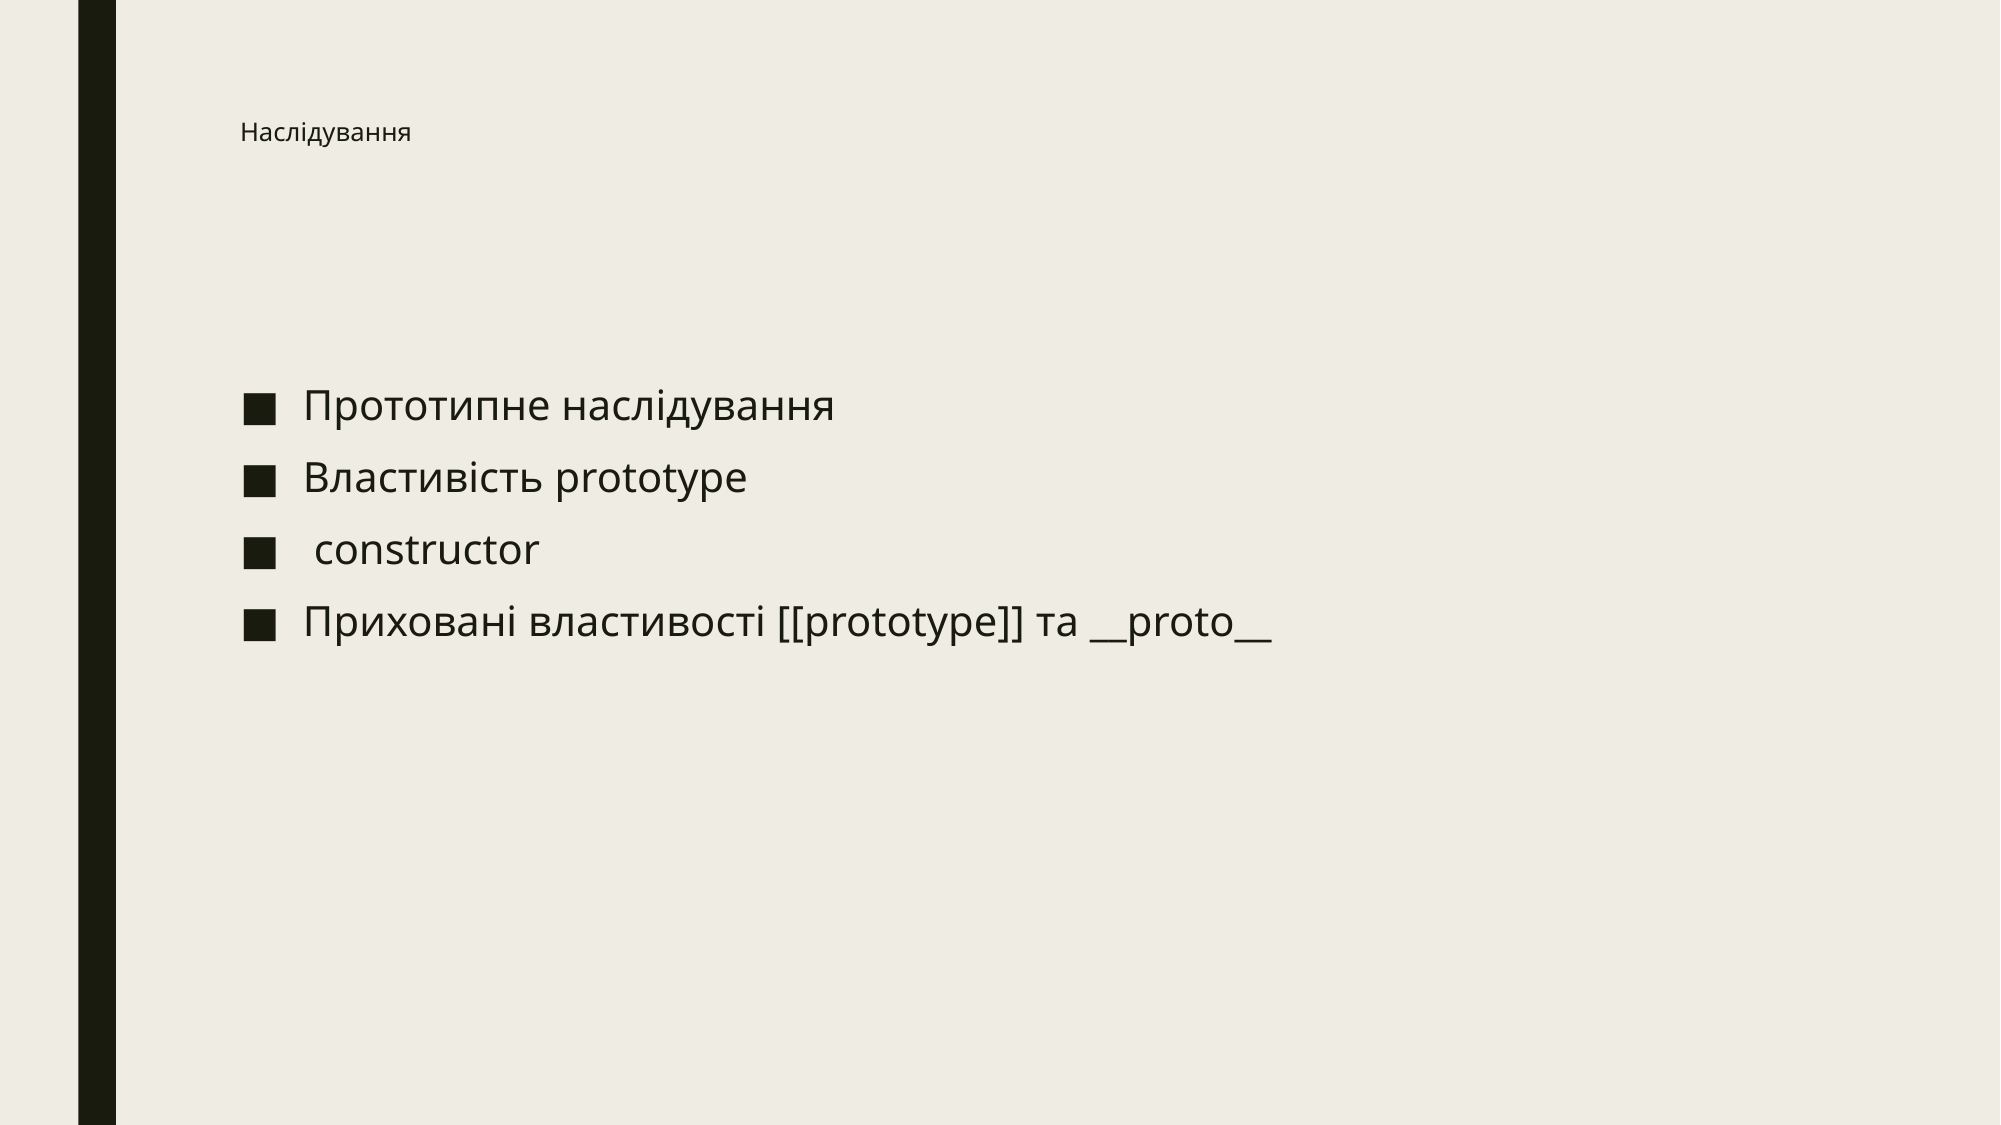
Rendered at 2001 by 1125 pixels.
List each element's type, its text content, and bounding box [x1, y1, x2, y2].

list Прототипне наслідування Властивість prototype constructor Приховані властивості [[prototype]] та __proto__ [225, 375, 1800, 963]
title Наслідування [225, 112, 1800, 270]
